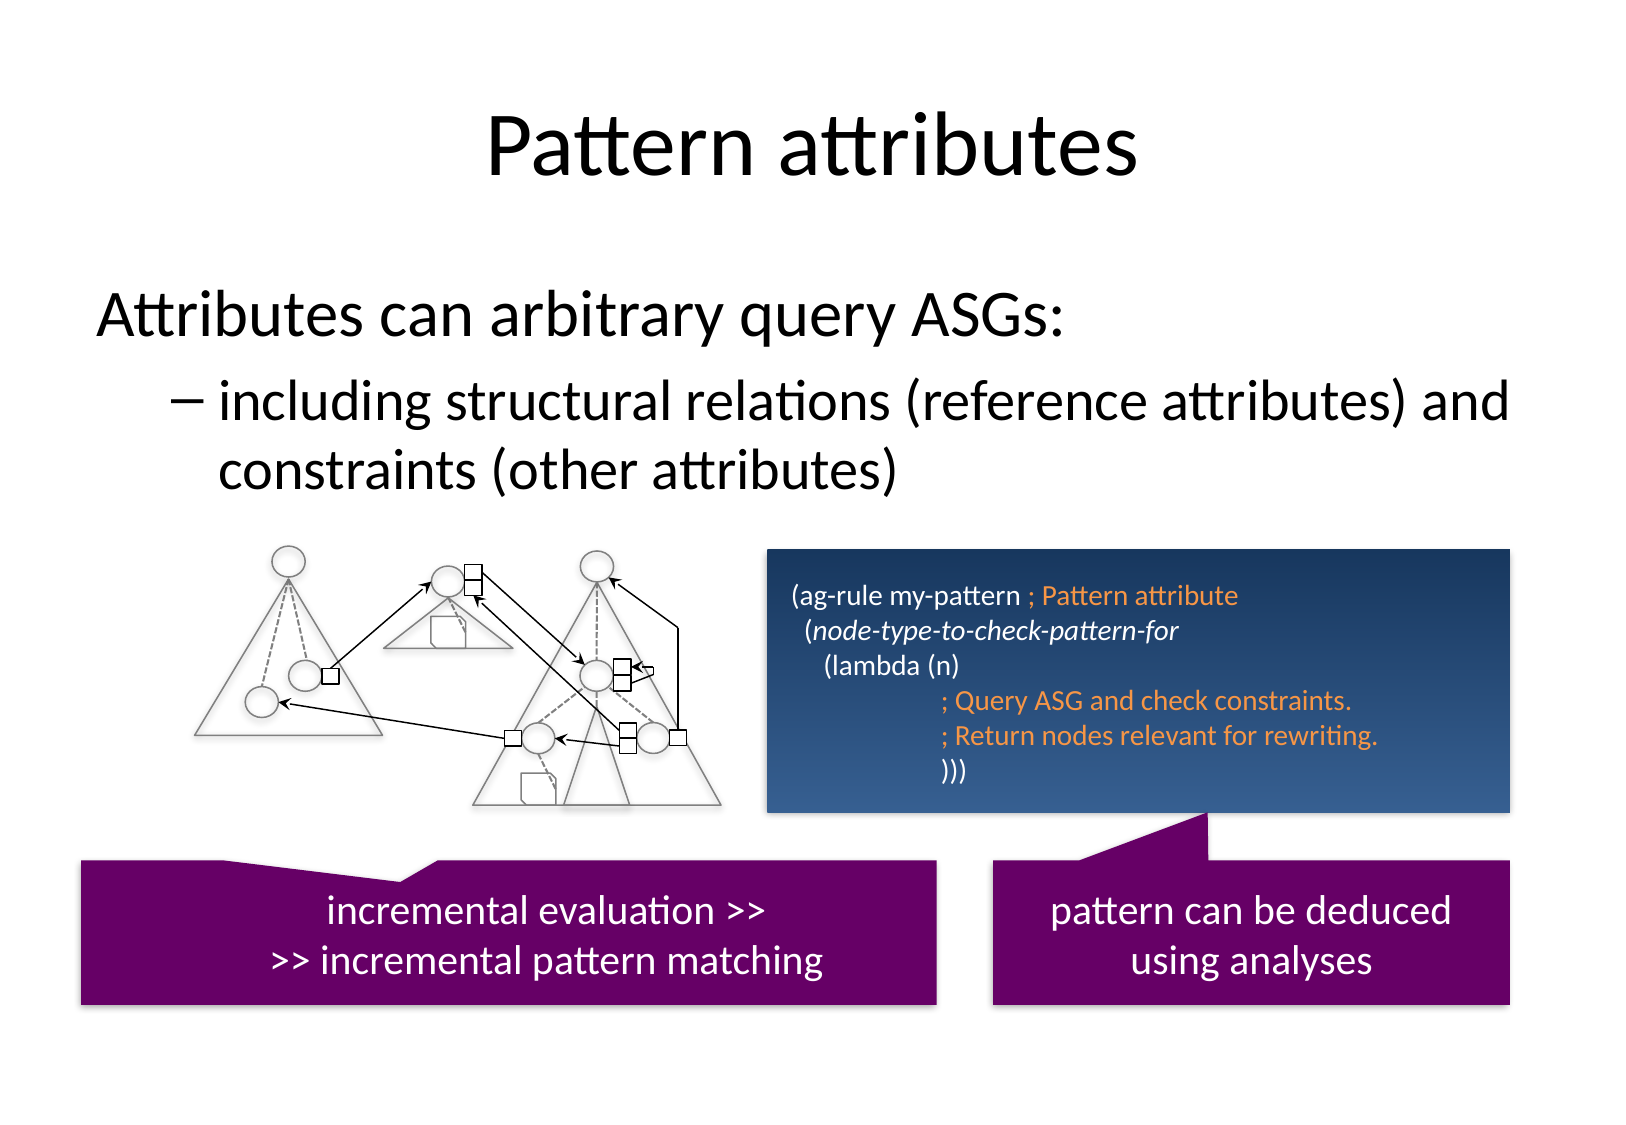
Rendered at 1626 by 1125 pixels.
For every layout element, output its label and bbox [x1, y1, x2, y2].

text_box [193, 545, 722, 806]
text_box [767, 549, 1511, 1006]
title [81, 45, 1544, 233]
text_box [80, 859, 938, 1006]
list [81, 262, 1544, 1005]
